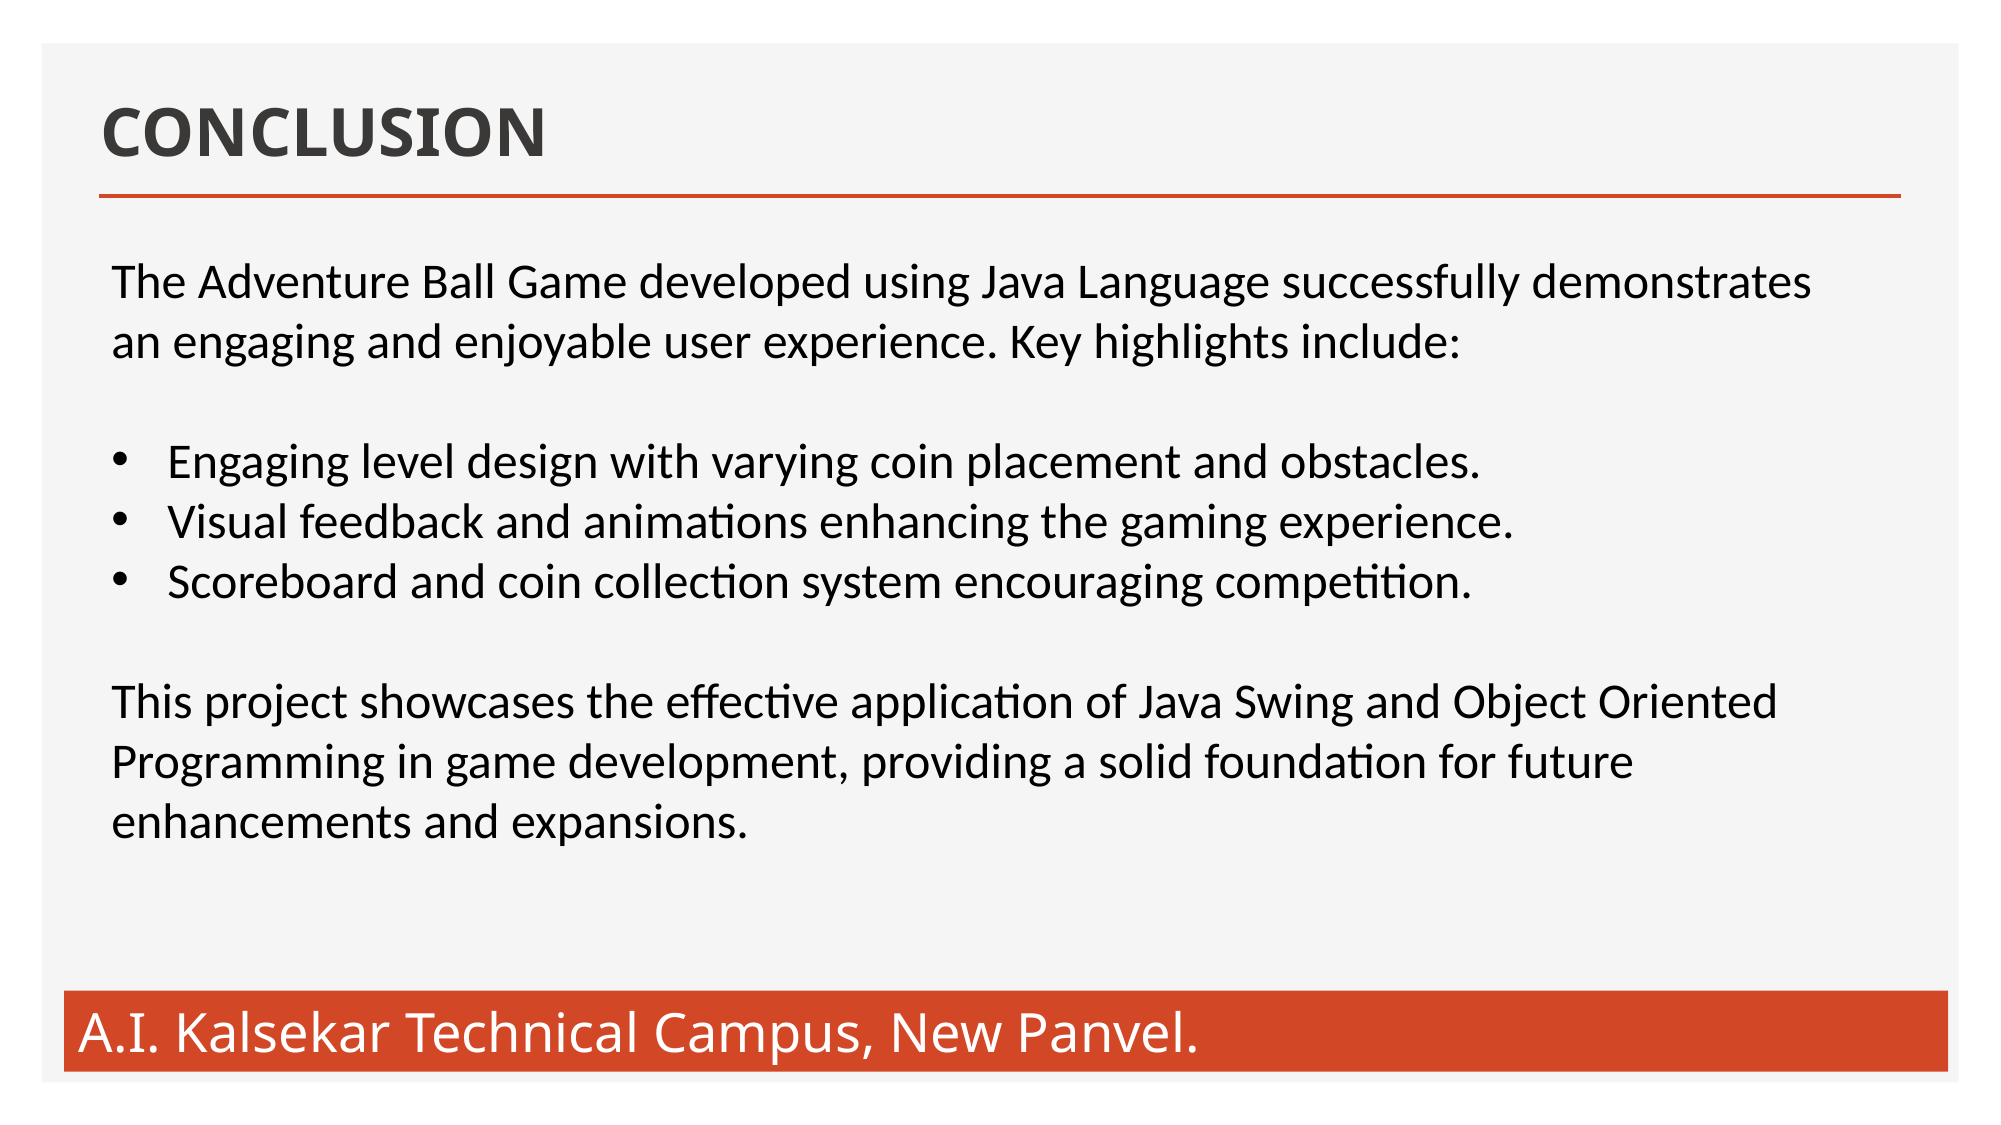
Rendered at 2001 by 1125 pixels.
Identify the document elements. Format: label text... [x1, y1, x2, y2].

title CONCLUSION [85, 73, 1850, 179]
text_box The Adventure Ball Game developed using Java Language successfully demonstrates an engaging and enjoyable user experience. Key highlights include: Engaging level design with varying coin placement and obstacles. Visual feedback and animations enhancing the gaming experience. Scoreboard and coin collection system encouraging competition. This project showcases the effective application of Java Swing and Object Oriented Programming in game development, providing a solid foundation for future enhancements and expansions. [96, 240, 1873, 856]
text_box A.I. Kalsekar Technical Campus, New Panvel. [64, 990, 1949, 1072]
